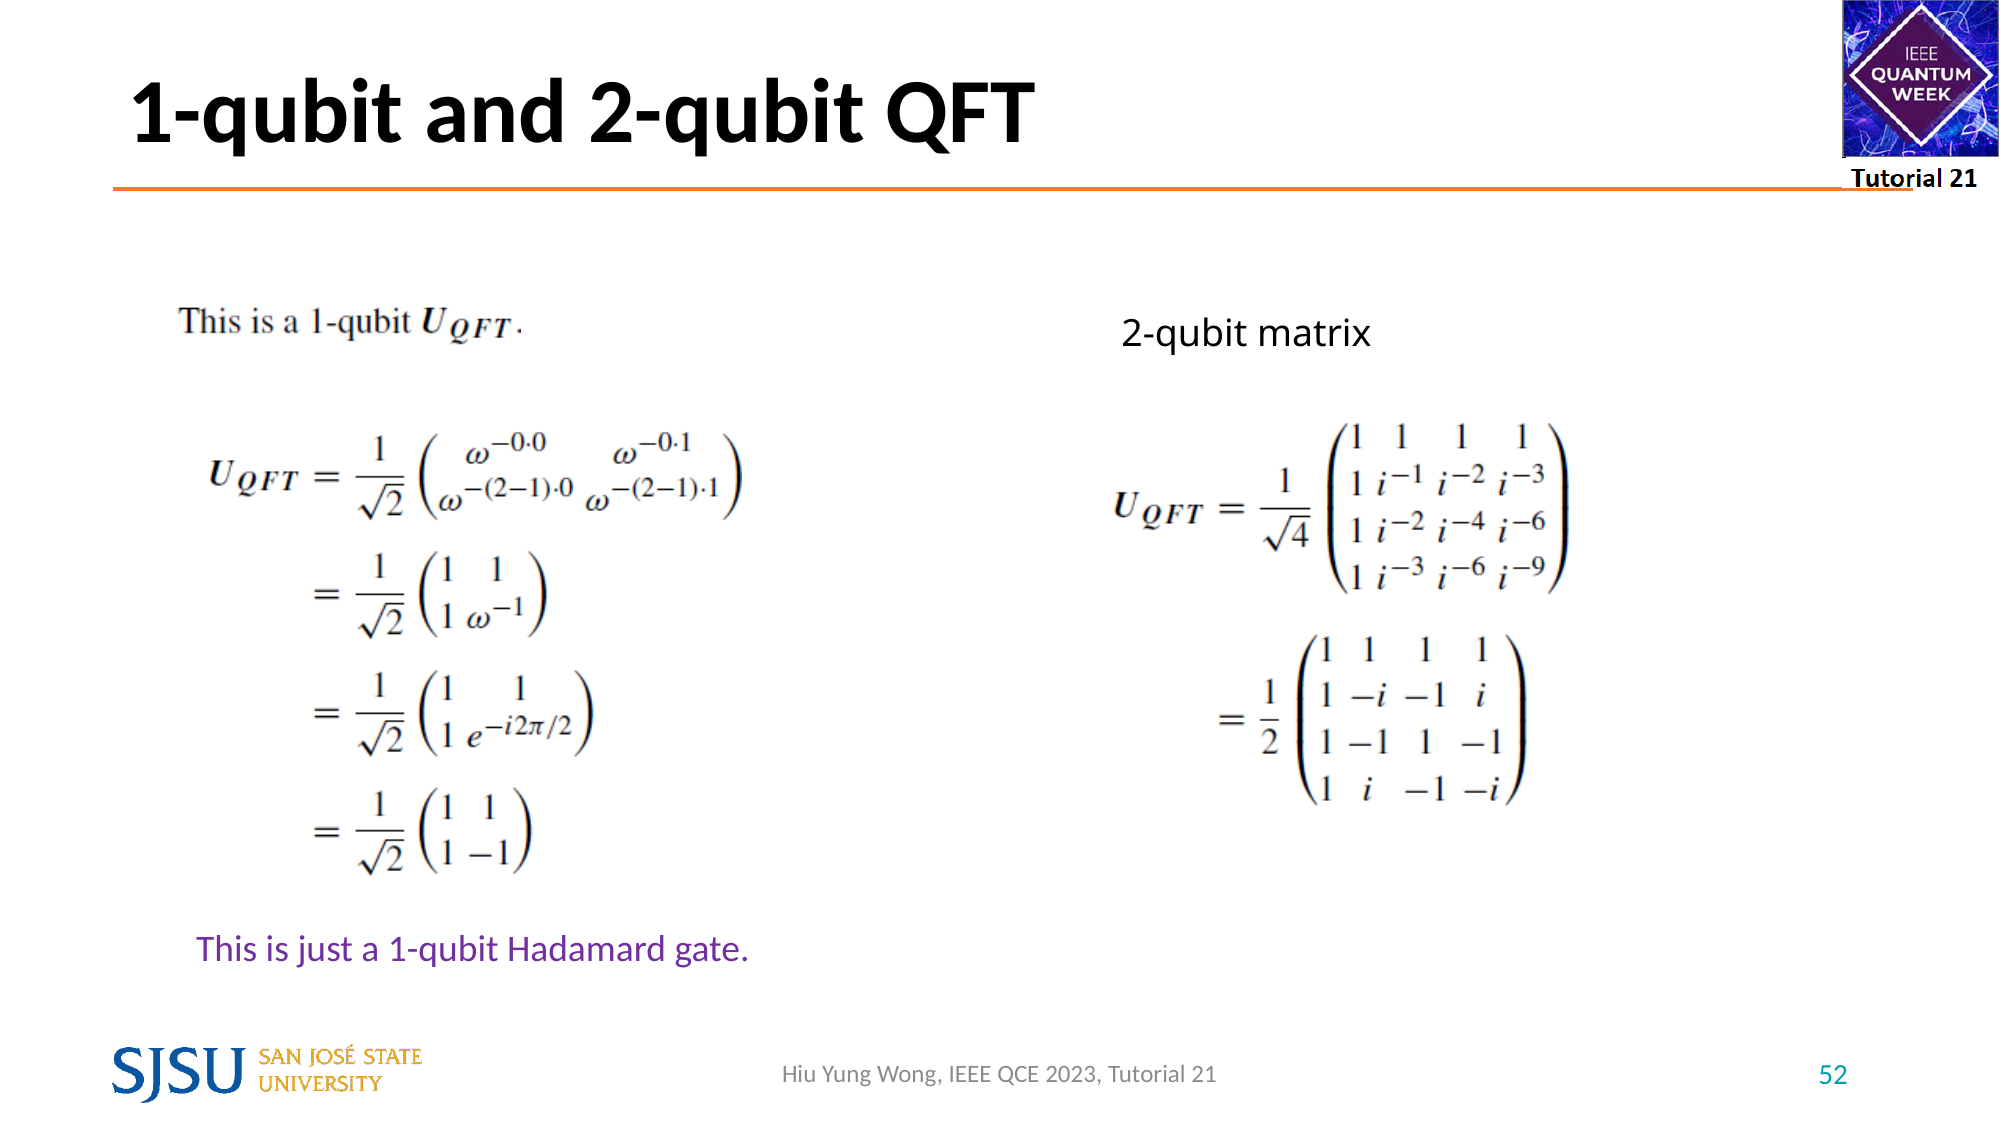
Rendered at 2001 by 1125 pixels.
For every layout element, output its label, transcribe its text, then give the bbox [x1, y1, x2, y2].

picture [1088, 386, 1674, 876]
picture [1842, 0, 2000, 188]
footer Hiu Yung Wong, IEEE QCE 2023, Tutorial 21 [662, 1042, 1338, 1103]
title 1-qubit and 2-qubit QFT [112, 37, 1913, 188]
picture [159, 420, 742, 896]
text_box 2-qubit matrix [1106, 301, 1387, 362]
text_box This is just a 1-qubit Hadamard gate. [181, 917, 1203, 1022]
picture [169, 289, 521, 357]
picture [112, 1044, 422, 1103]
